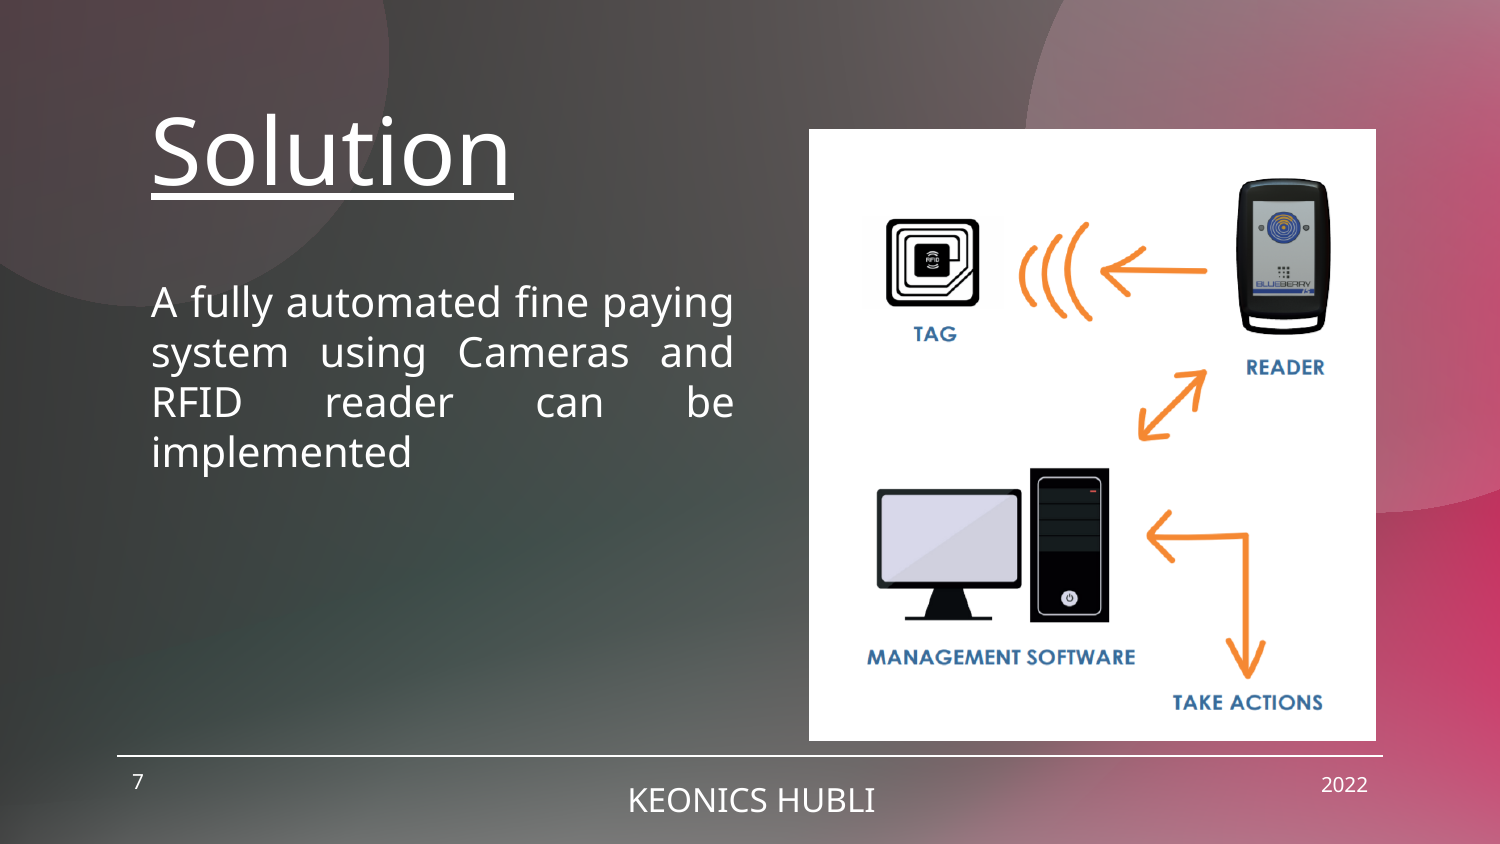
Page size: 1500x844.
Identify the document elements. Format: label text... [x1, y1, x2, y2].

subtitle A fully automated fine paying system using Cameras and RFID reader can be implemented [135, 212, 750, 540]
slide_number 7 [116, 757, 192, 808]
picture [0, 0, 1500, 844]
title Solution [135, 79, 691, 212]
subtitle 2022 [1202, 758, 1383, 809]
